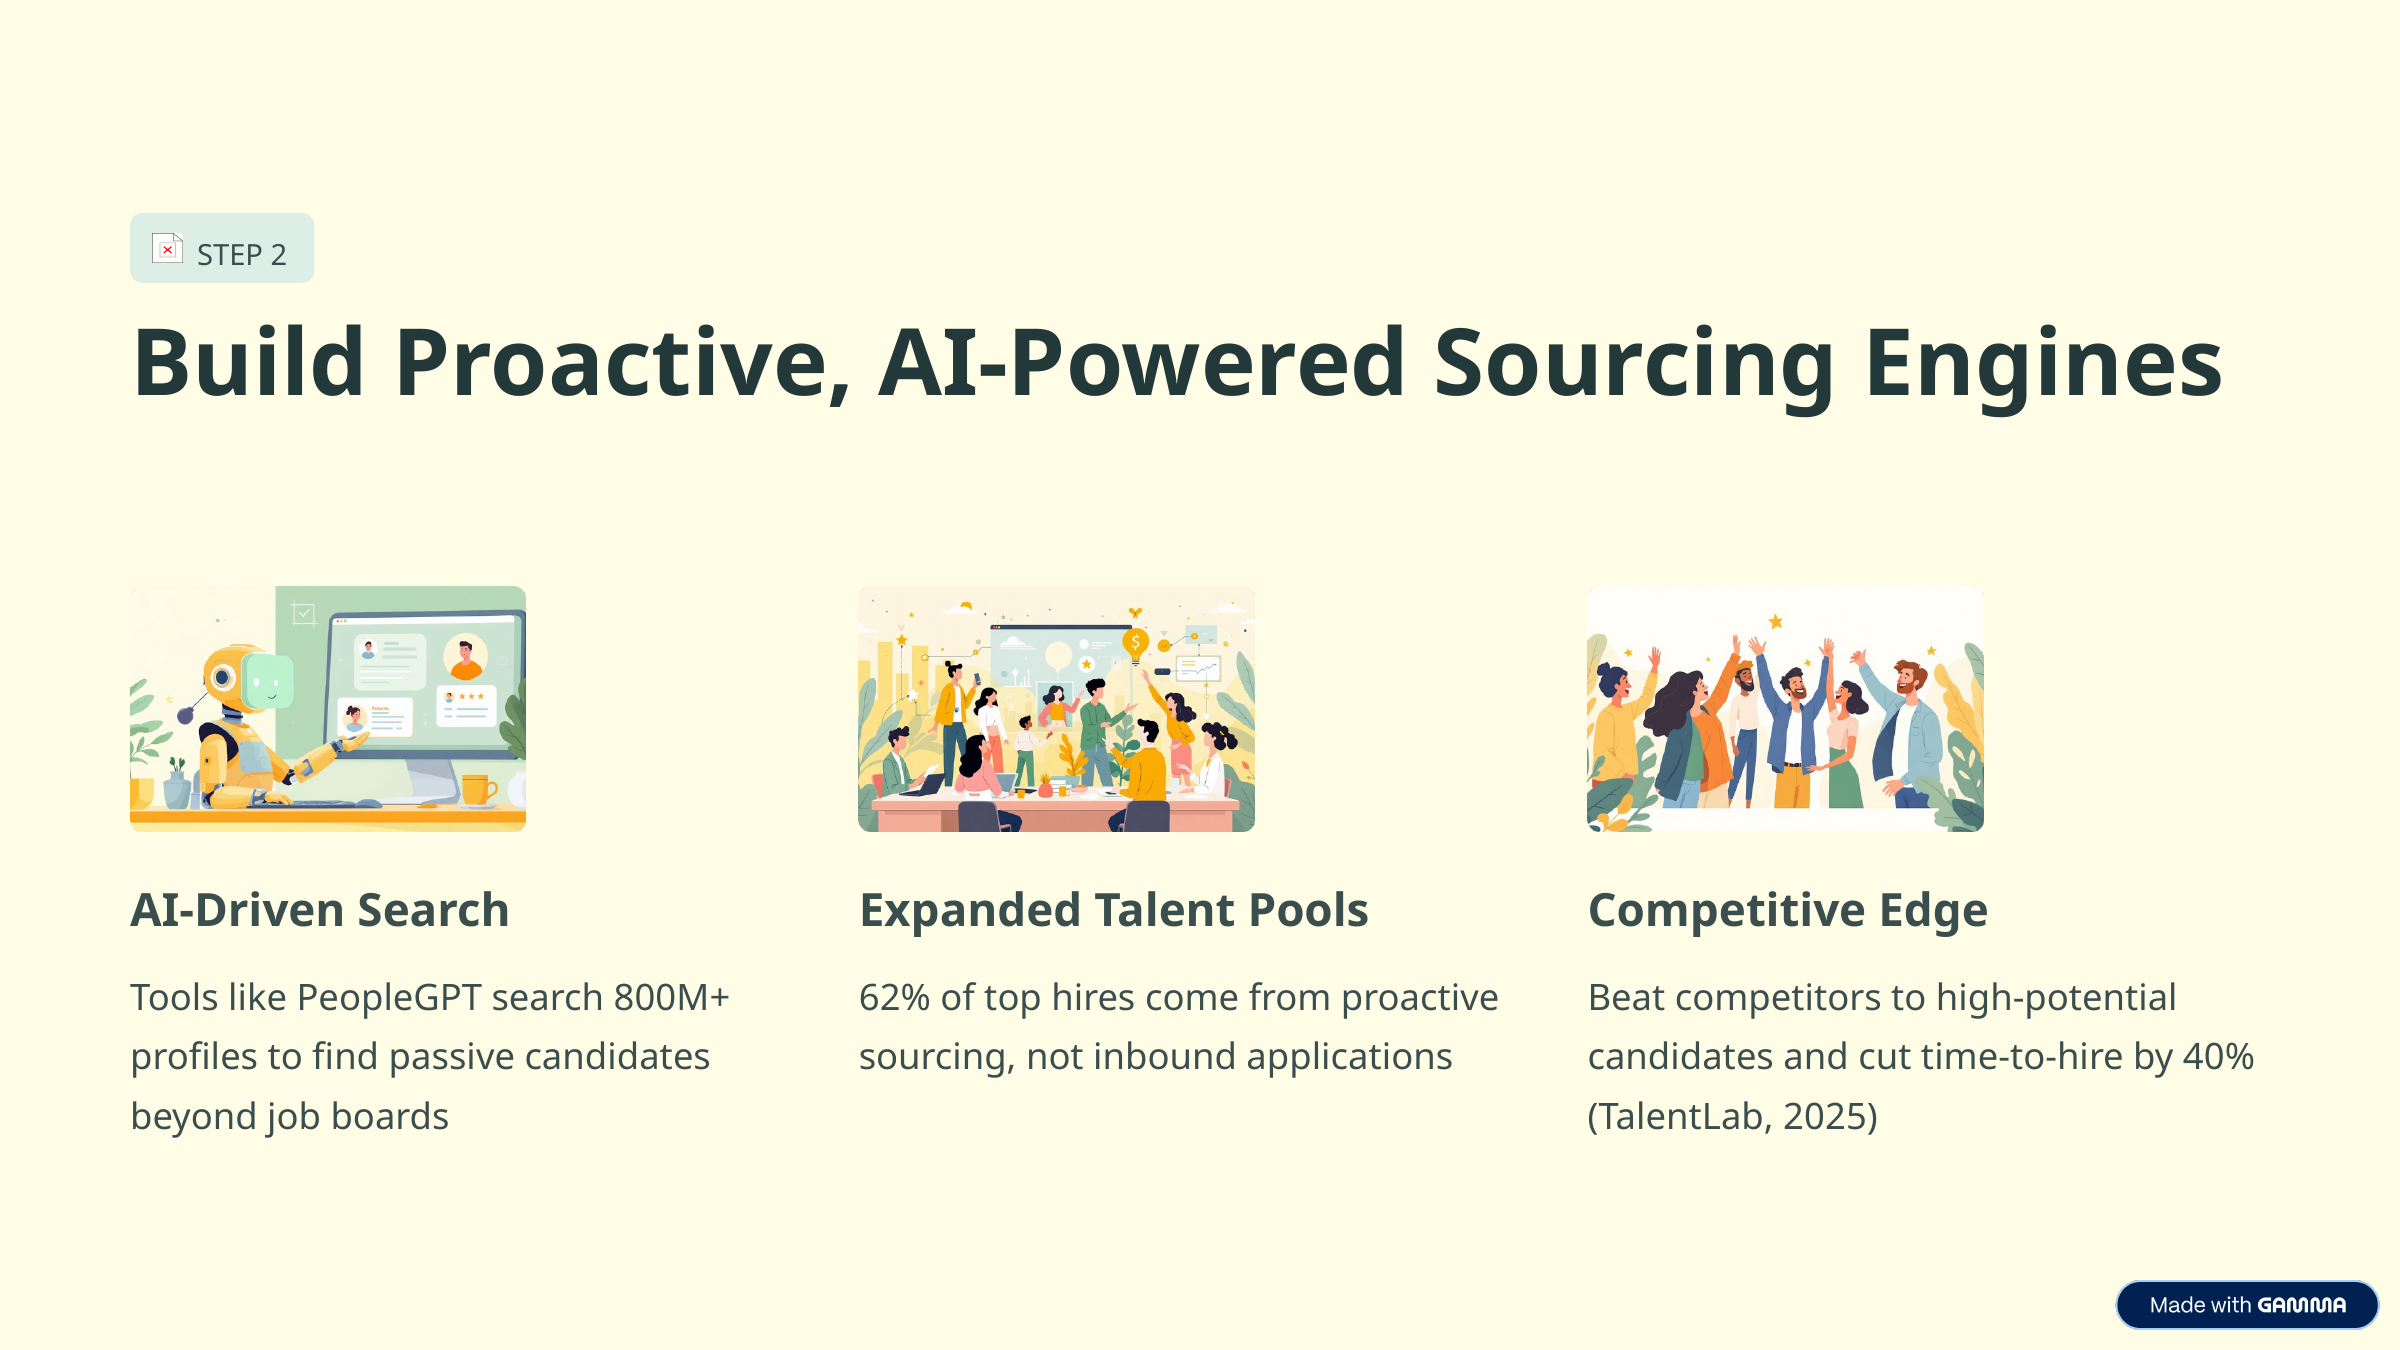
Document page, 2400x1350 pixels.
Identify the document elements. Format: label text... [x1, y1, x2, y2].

picture [130, 586, 526, 832]
picture [1587, 586, 1984, 832]
text_box [130, 212, 315, 283]
text_box Tools like PeopleGPT search 800M+ profiles to find passive candidates beyond job boards [130, 958, 813, 1137]
picture [2106, 1271, 2389, 1339]
text_box Build Proactive, AI-Powered Sourcing Engines [130, 298, 2270, 531]
text_box Competitive Edge [1587, 877, 2053, 936]
text_box 62% of top hires come from proactive sourcing, not inbound applications [858, 958, 1541, 1078]
picture [152, 232, 183, 263]
text_box AI-Driven Search [130, 877, 596, 936]
text_box Beat competitors to high-potential candidates and cut time-to-hire by 40% (TalentLab, 2025) [1587, 958, 2270, 1137]
text_box Expanded Talent Pools [858, 877, 1446, 936]
picture [858, 586, 1255, 832]
text_box STEP 2 [197, 224, 292, 272]
